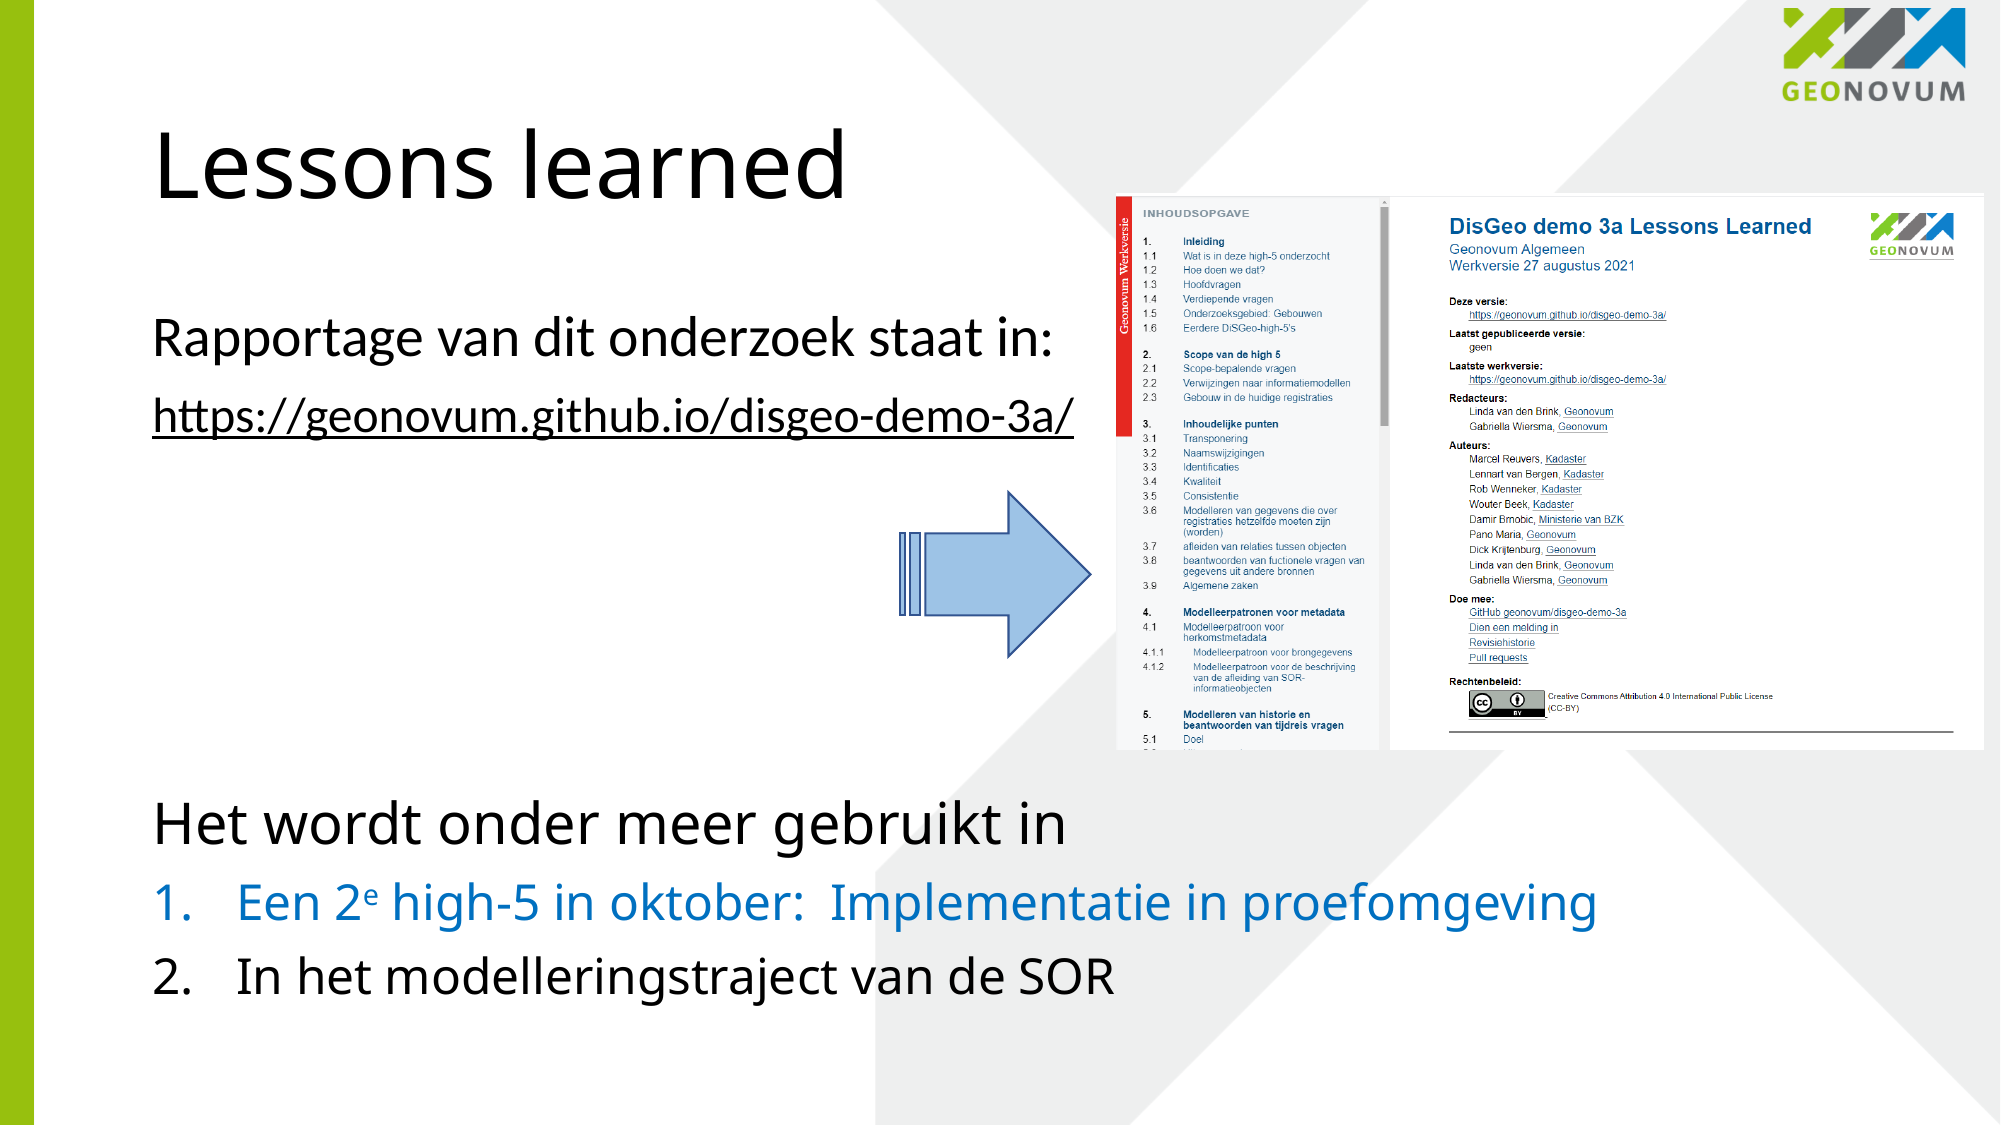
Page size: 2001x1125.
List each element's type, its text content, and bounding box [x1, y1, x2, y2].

title Lessons learned [137, 59, 1863, 278]
picture [0, 0, 2001, 1125]
text_box [909, 532, 921, 616]
text_box [899, 532, 906, 616]
text_box [924, 489, 1092, 659]
list Rapportage van dit onderzoek staat in: https://geonovum.github.io/disgeo-demo-3a/ Het wordt onder meer gebruikt in Een 2e high-5 in oktober: Implementatie in proefomgeving In het modelleringstraject van de SOR [137, 299, 1863, 1014]
